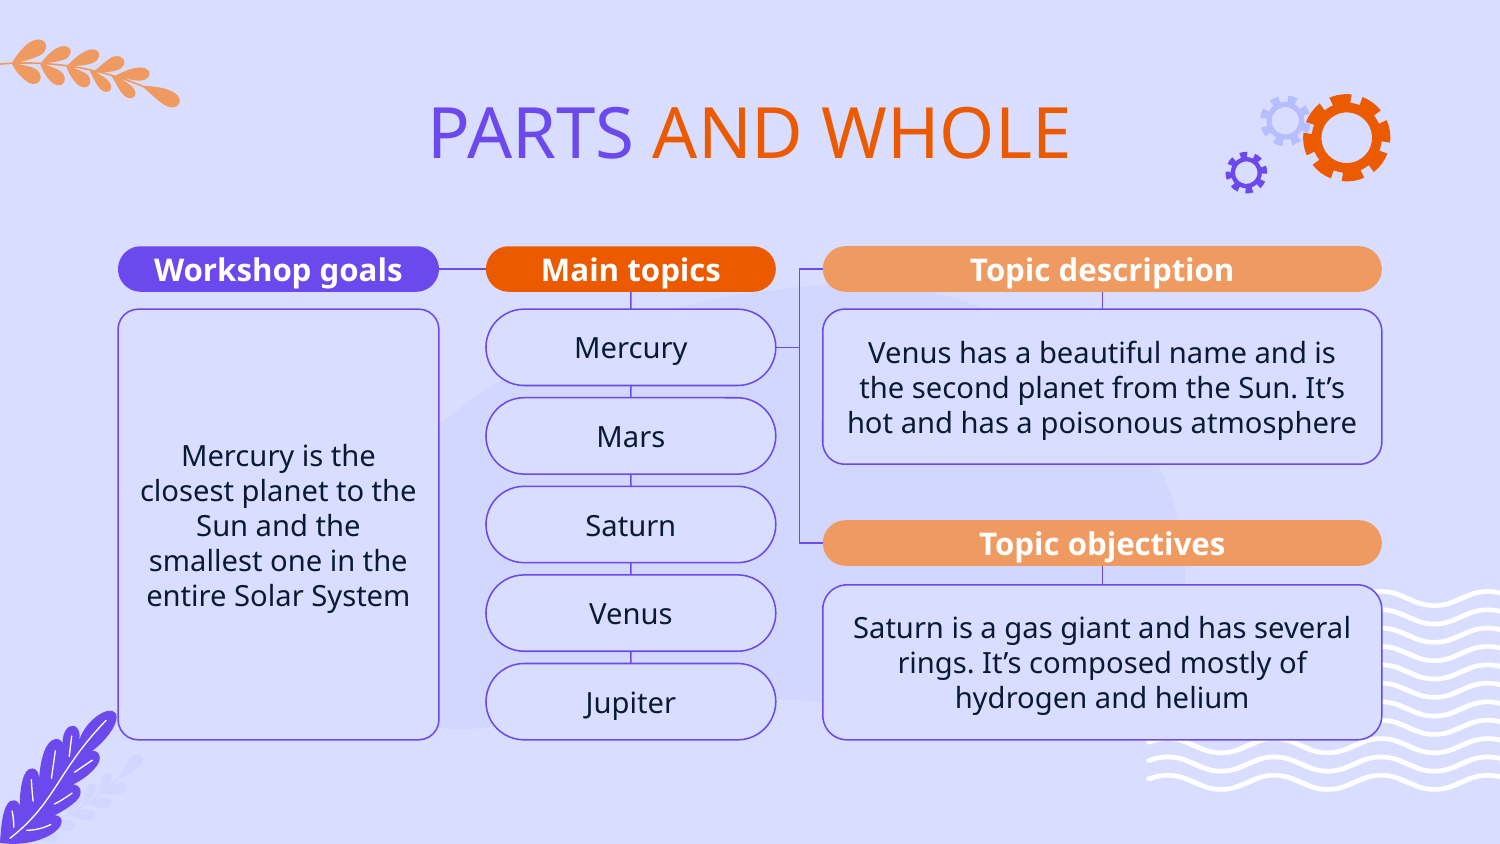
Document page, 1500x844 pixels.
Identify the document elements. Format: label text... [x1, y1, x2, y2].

text_box Venus [485, 574, 626, 652]
text_box Main topics [486, 246, 776, 292]
text_box Saturn [636, 486, 770, 563]
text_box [1225, 93, 1392, 194]
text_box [775, 268, 824, 348]
text_box Mercury [485, 309, 626, 386]
text_box Mercury [636, 309, 770, 386]
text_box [775, 356, 824, 544]
text_box Mars [636, 397, 770, 475]
text_box Topic objectives [823, 520, 1382, 566]
text_box Topic description [822, 246, 1382, 292]
text_box Saturn is a gas giant and has several rings. It’s composed mostly of hydrogen and helium [822, 584, 1382, 740]
text_box Venus has a beautiful name and is the second planet from the Sun. It’s hot and has a poisonous atmosphere [829, 309, 1382, 465]
text_box Saturn [485, 486, 626, 563]
text_box Mercury is the closest planet to the Sun and the smallest one in the entire Solar System [118, 309, 439, 740]
text_box Workshop goals [118, 246, 439, 292]
text_box Jupiter [485, 663, 776, 740]
text_box Venus [636, 574, 776, 652]
text_box Mars [485, 397, 626, 475]
title PARTS AND WHOLE [118, 72, 1382, 262]
